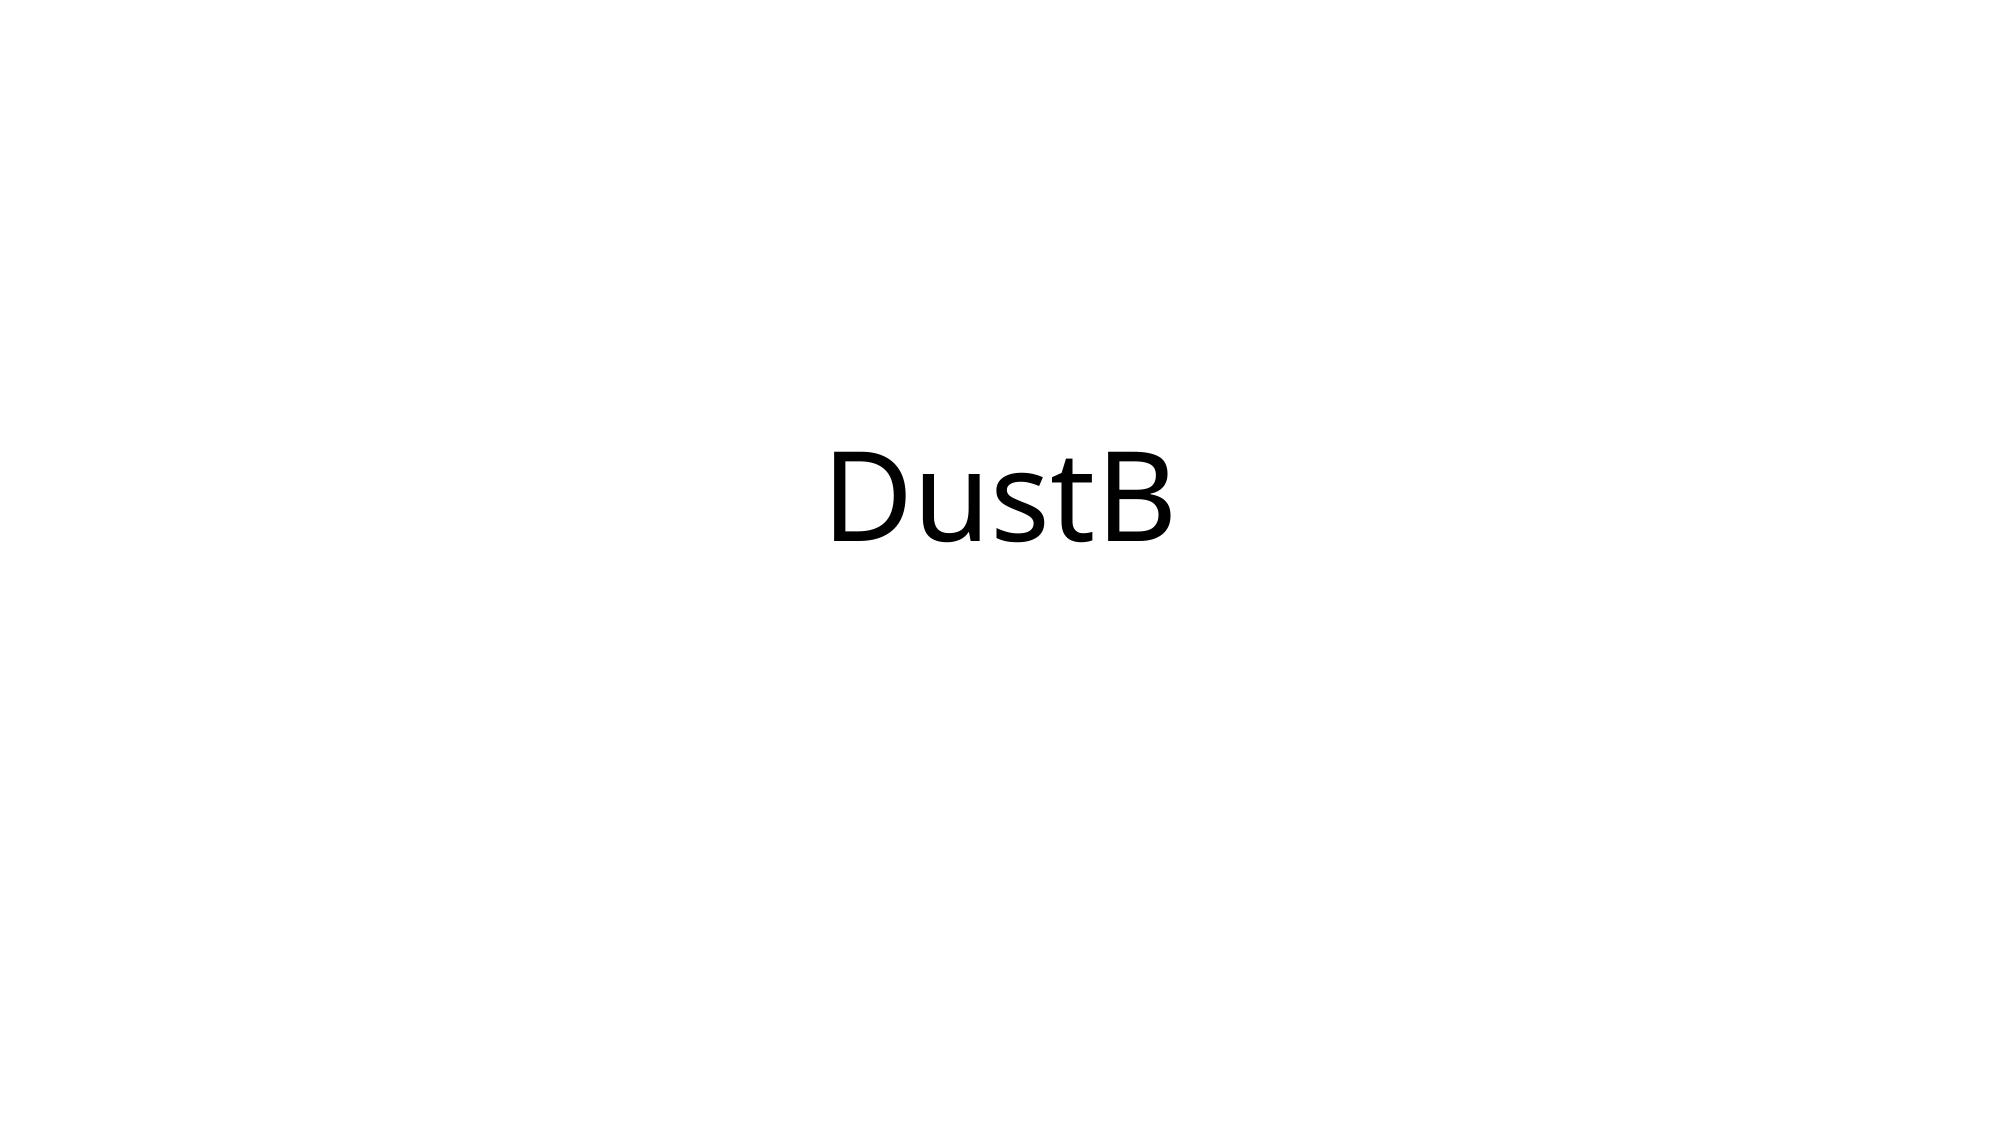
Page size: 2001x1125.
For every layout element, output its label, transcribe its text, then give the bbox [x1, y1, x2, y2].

title DustB [249, 184, 1750, 576]
